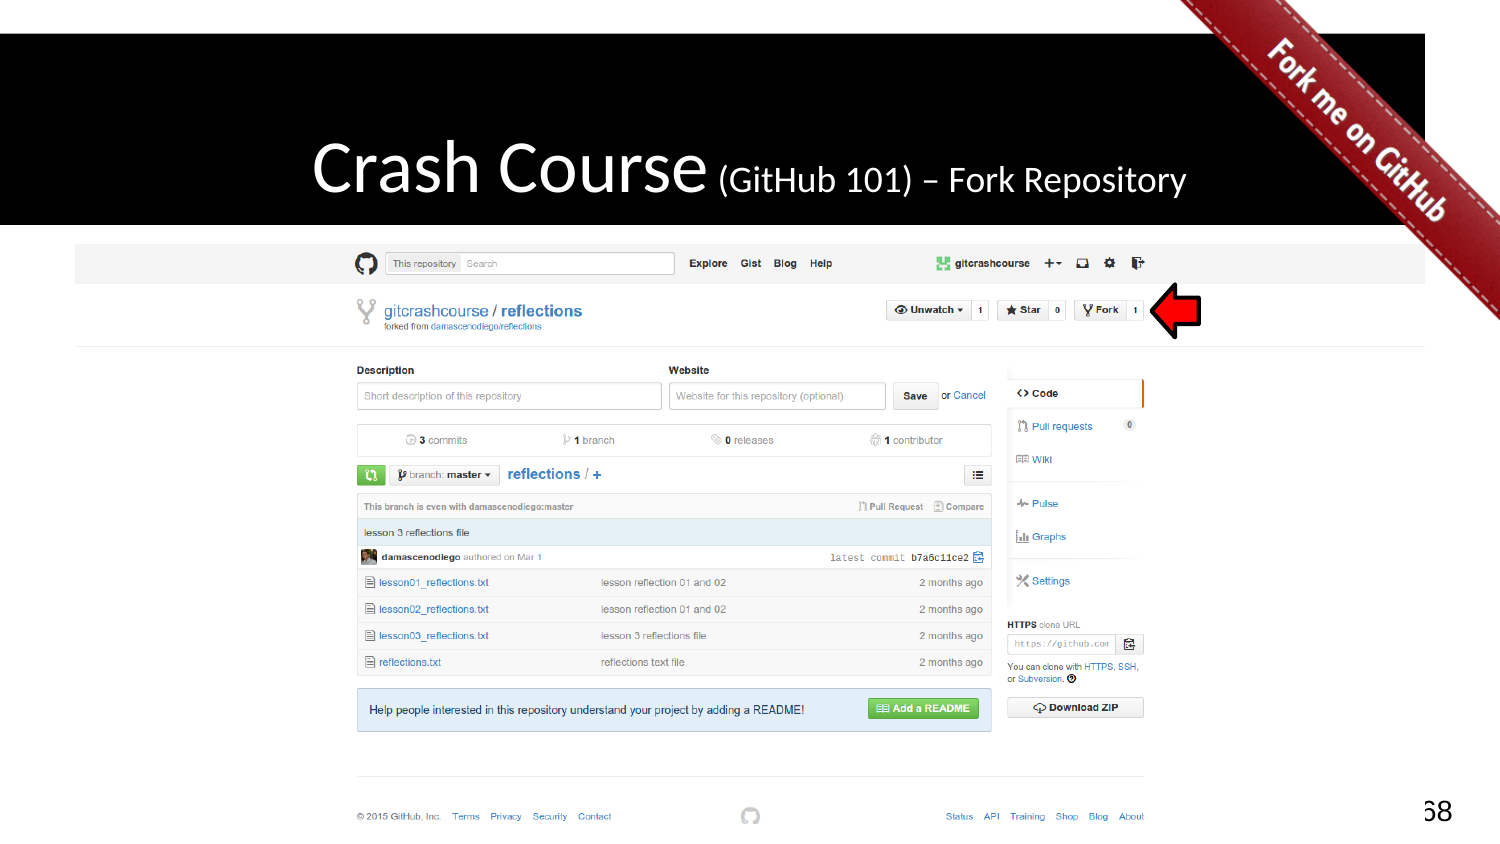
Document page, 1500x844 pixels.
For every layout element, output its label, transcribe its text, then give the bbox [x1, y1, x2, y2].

picture [74, 0, 1500, 824]
title Crash Course (GitHub 101) – Fork Repository [75, 33, 1170, 223]
